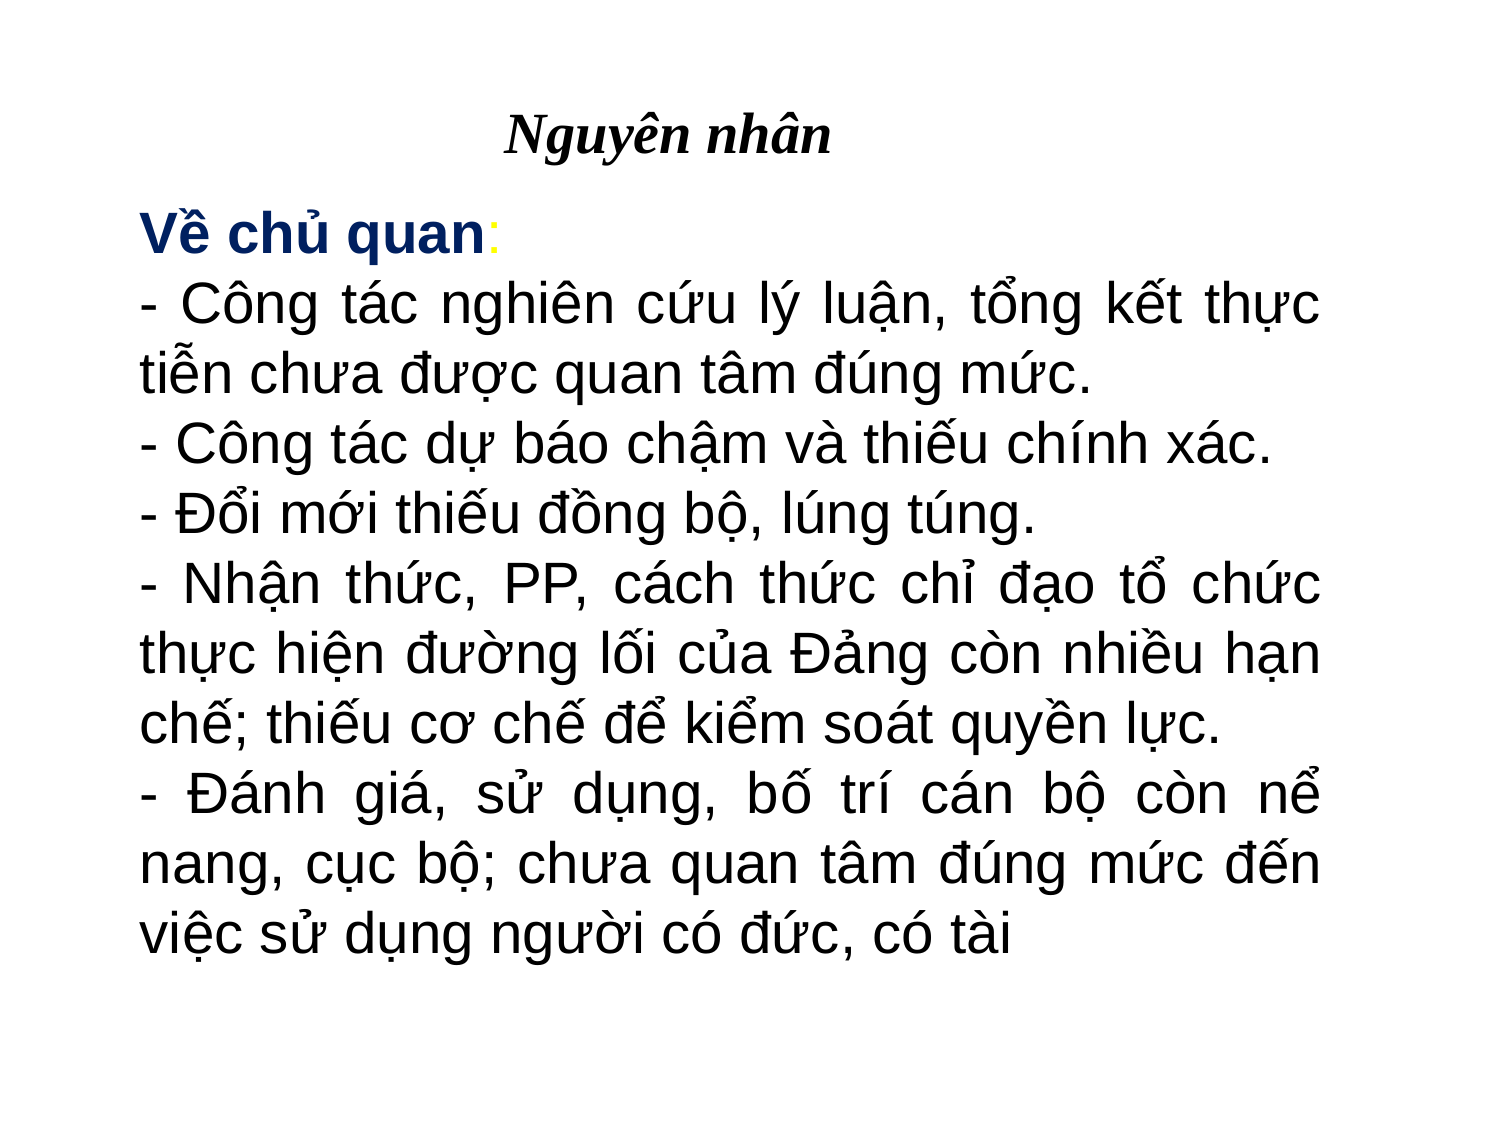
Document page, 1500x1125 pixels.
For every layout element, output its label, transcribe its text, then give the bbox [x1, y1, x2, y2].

text_box Về chủ quan: - Công tác nghiên cứu lý luận, tổng kết thực tiễn chưa được quan tâm đúng mức. - Công tác dự báo chậm và thiếu chính xác. - Đổi mới thiếu đồng bộ, lúng túng. - Nhận thức, PP, cách thức chỉ đạo tổ chức thực hiện đường lối của Đảng còn nhiều hạn chế; thiếu cơ chế để kiểm soát quyền lực. - Đánh giá, sử dụng, bố trí cán bộ còn nể nang, cục bộ; chưa quan tâm đúng mức đến việc sử dụng người có đức, có tài [124, 187, 1338, 972]
text_box Nguyên nhân [489, 87, 863, 173]
